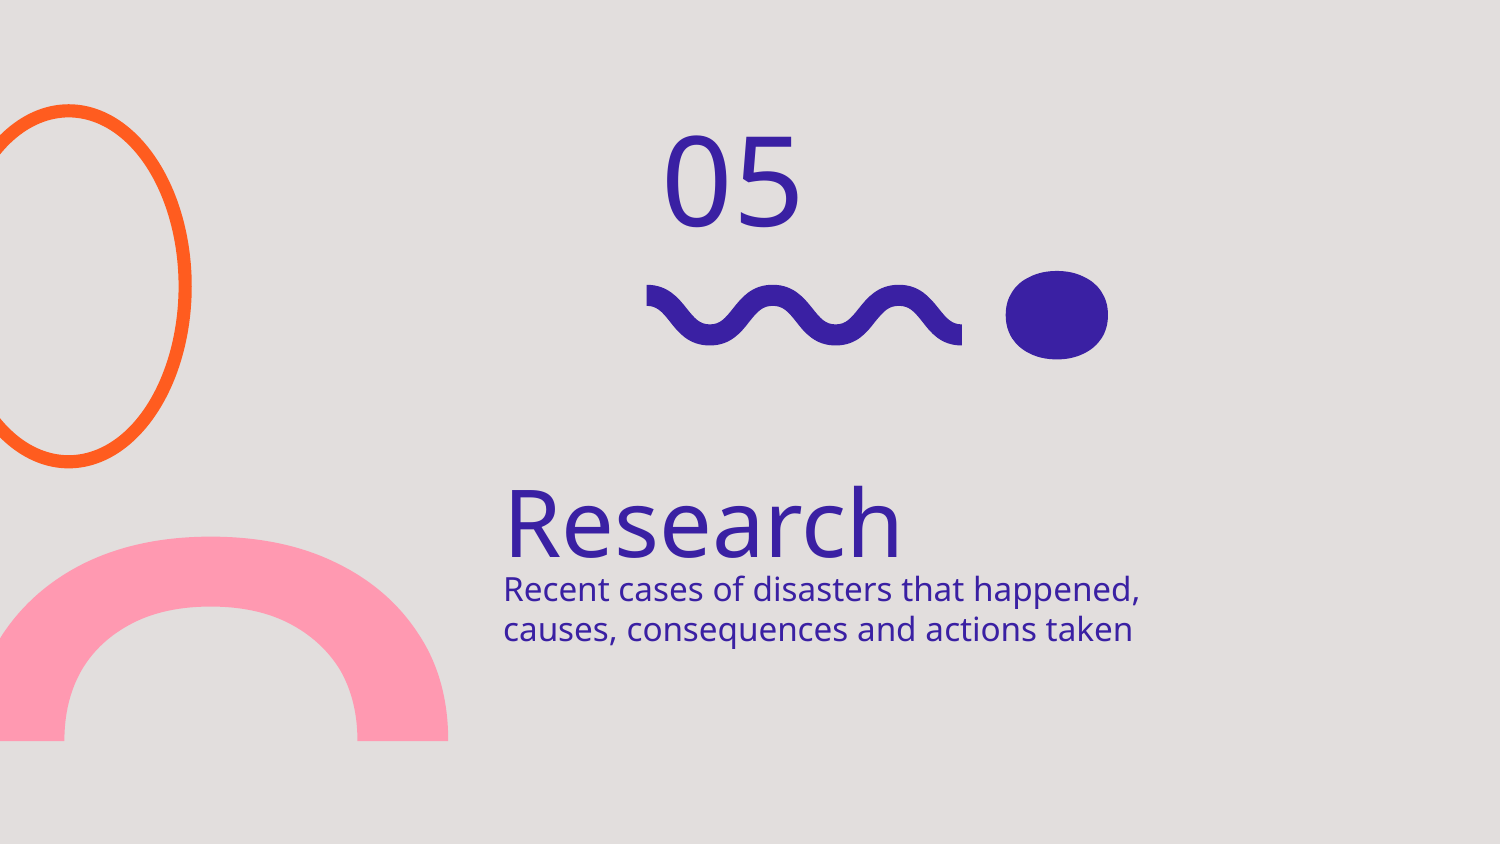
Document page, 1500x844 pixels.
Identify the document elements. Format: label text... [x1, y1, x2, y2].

text_box [0, 536, 449, 742]
title Research [488, 448, 1383, 554]
title 05 [646, 93, 925, 260]
subtitle Recent cases of disasters that happened, causes, consequences and actions taken [488, 589, 1224, 663]
text_box [1005, 270, 1108, 360]
text_box [646, 284, 962, 346]
